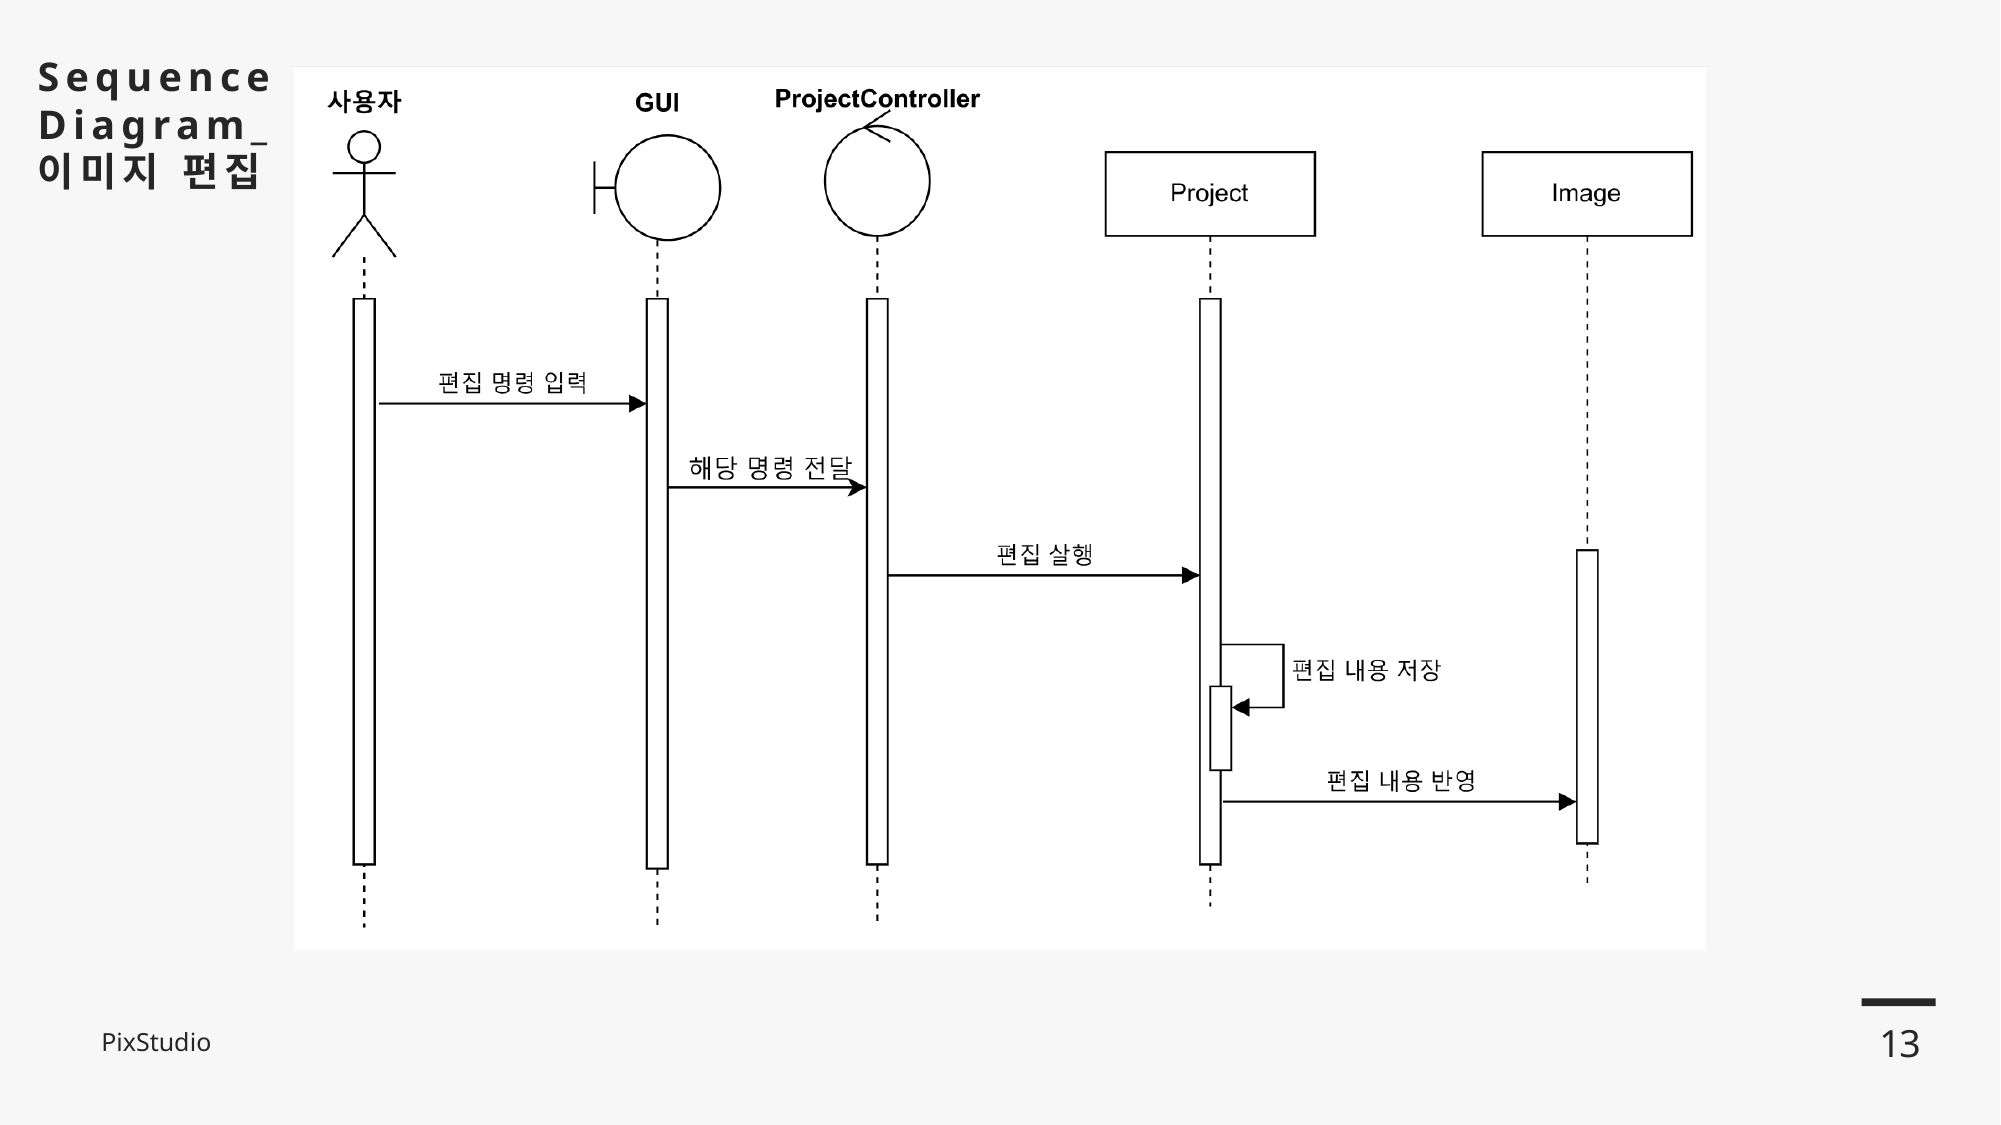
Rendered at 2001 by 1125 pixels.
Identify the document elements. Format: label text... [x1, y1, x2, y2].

text_box PixStudio [86, 1019, 422, 1064]
text_box Sequence Diagram_ 이미지 편집 [11, 83, 294, 163]
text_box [1844, 998, 1936, 1073]
picture [294, 66, 1706, 950]
